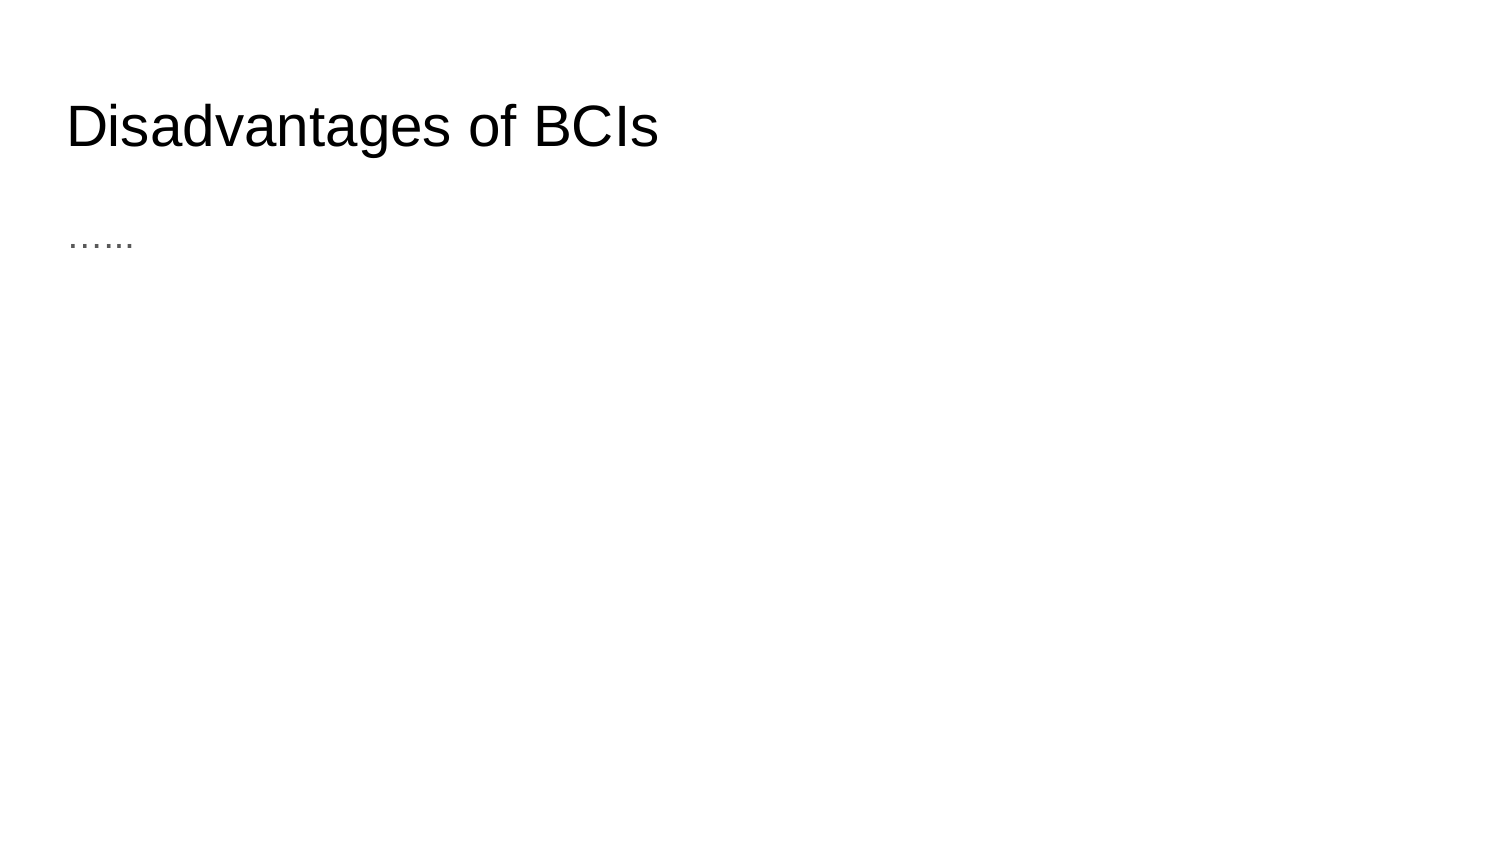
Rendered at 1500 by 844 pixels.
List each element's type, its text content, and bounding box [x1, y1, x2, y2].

title Disadvantages of BCIs [51, 72, 1449, 167]
list …... [51, 189, 1449, 750]
